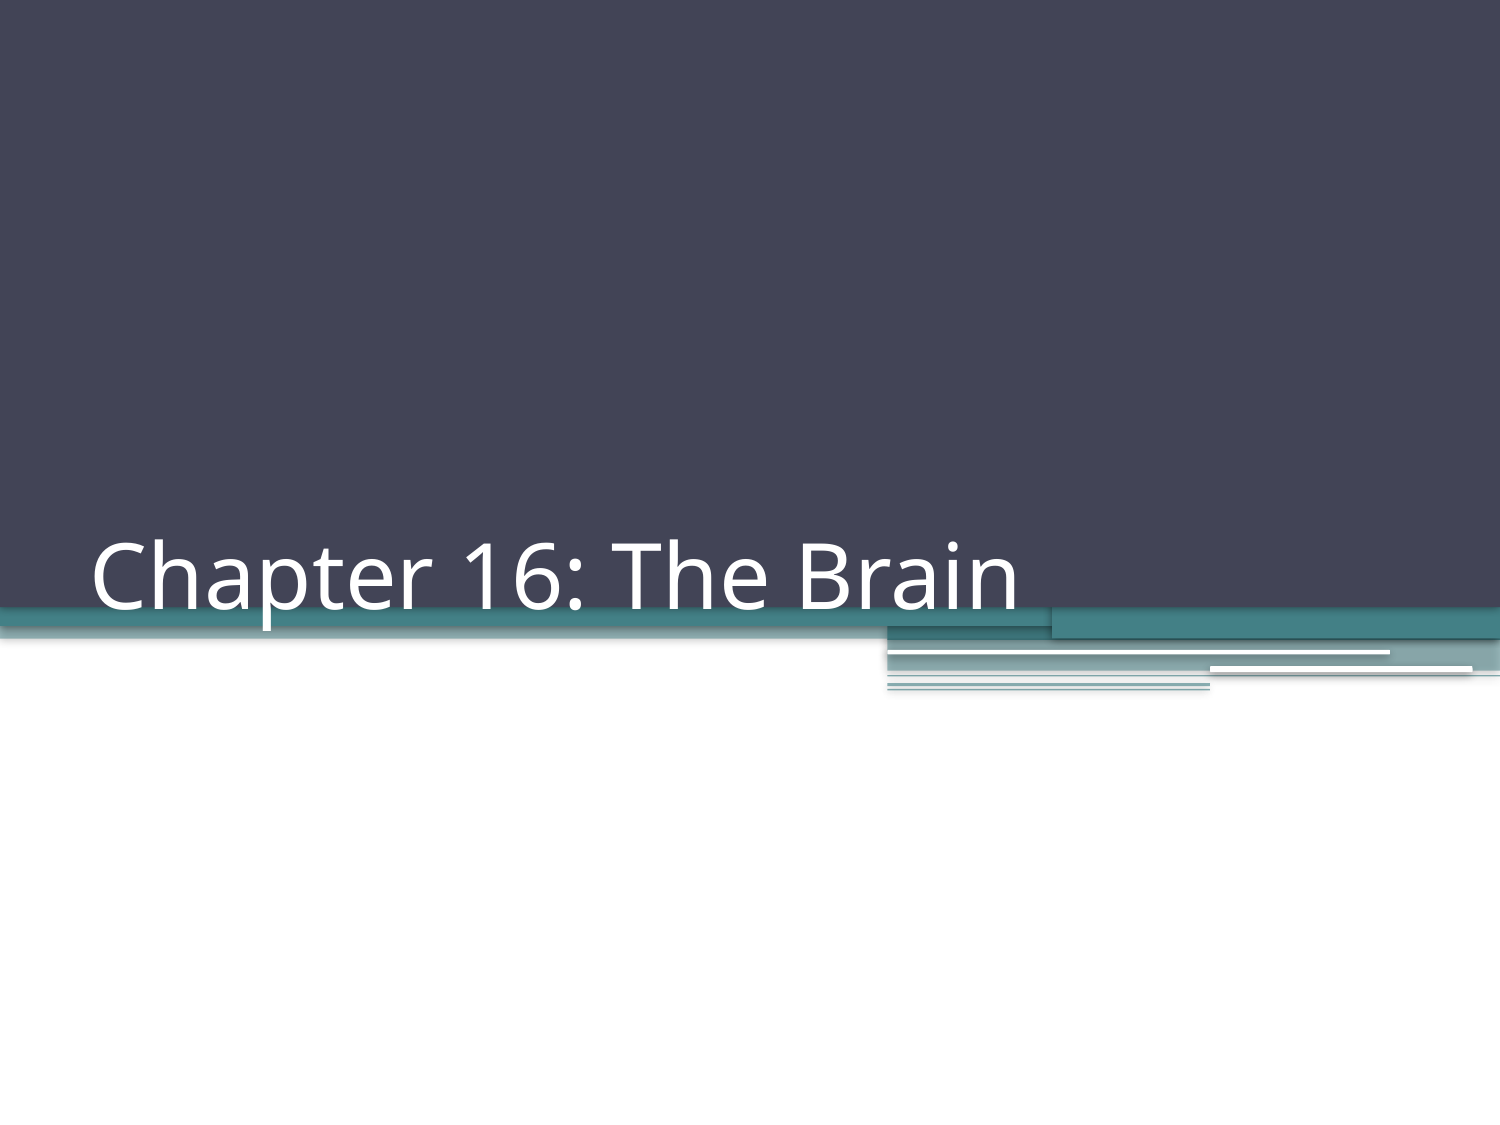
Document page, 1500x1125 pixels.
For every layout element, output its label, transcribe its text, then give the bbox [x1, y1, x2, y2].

title Chapter 16: The Brain [75, 394, 1463, 636]
